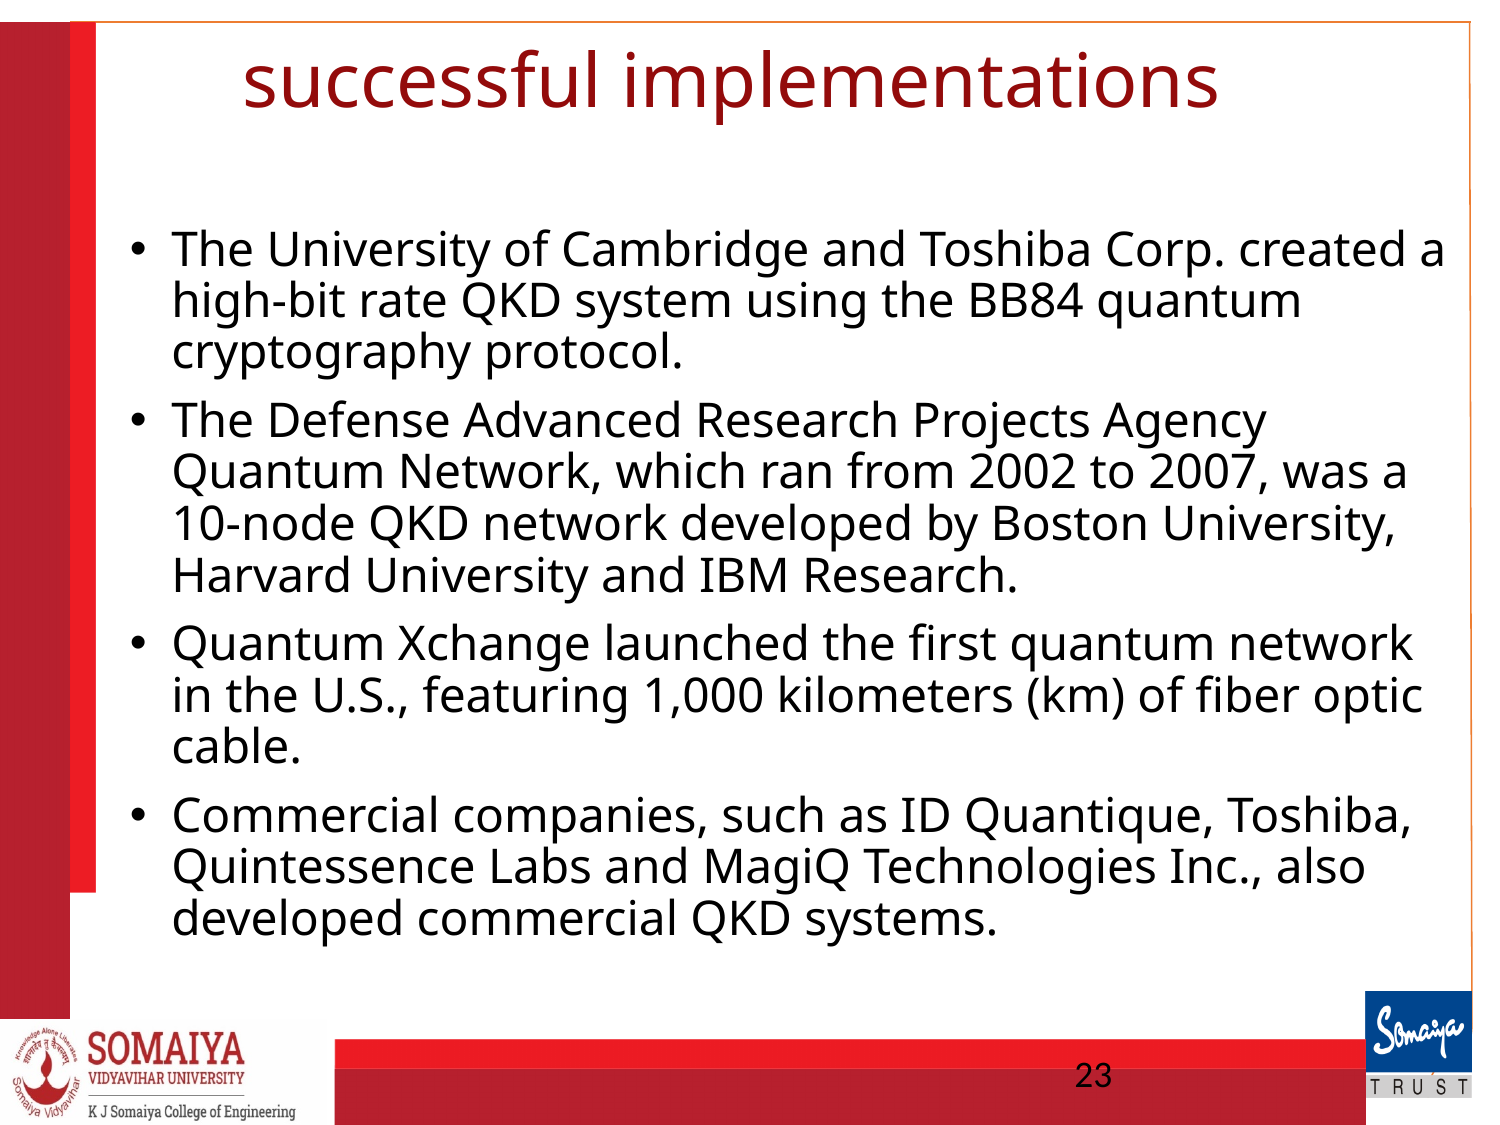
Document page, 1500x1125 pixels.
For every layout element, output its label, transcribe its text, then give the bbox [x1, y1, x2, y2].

title successful implementations [134, 35, 1349, 179]
picture [1365, 991, 1472, 1098]
list The University of Cambridge and Toshiba Corp. created a high-bit rate QKD system using the BB84 quantum cryptography protocol. The Defense Advanced Research Projects Agency Quantum Network, which ran from 2002 to 2007, was a 10-node QKD network developed by Boston University, Harvard University and IBM Research. Quantum Xchange launched the first quantum network in the U.S., featuring 1,000 kilometers (km) of fiber optic cable. Commercial companies, such as ID Quantique, Toshiba, Quintessence Labs and MagiQ Technologies Inc., also developed commercial QKD systems. [114, 217, 1465, 960]
picture [335, 1040, 1365, 1125]
slide_number 23 [1059, 1042, 1397, 1103]
picture [0, 22, 327, 1125]
